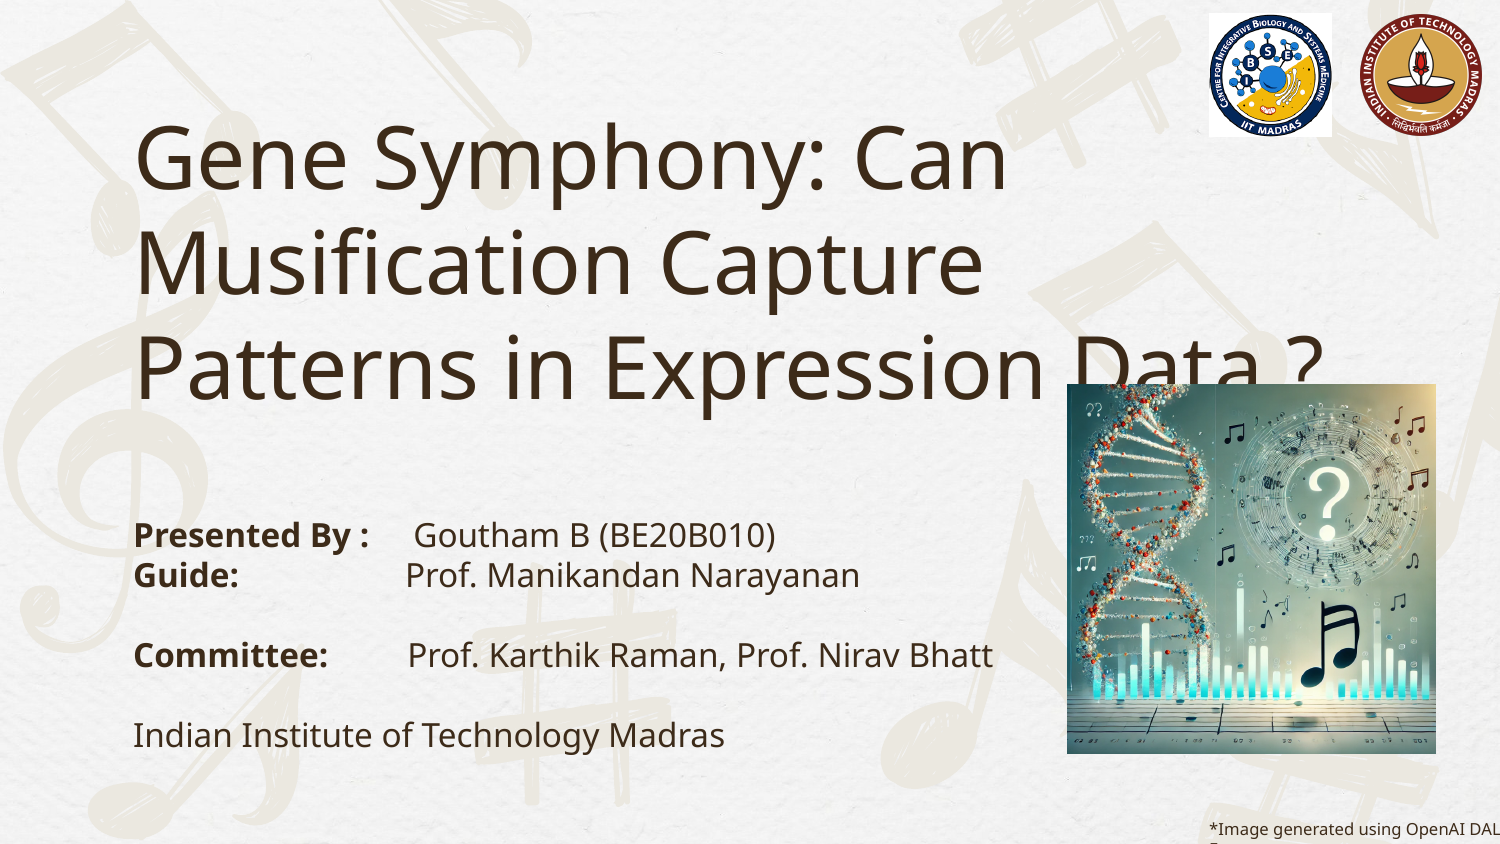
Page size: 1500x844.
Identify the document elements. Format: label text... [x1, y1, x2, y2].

picture [1209, 13, 1332, 137]
subtitle Presented By : Goutham B (BE20B010) Guide: Prof. Manikandan Narayanan Committee: Prof. Karthik Raman, Prof. Nirav Bhatt Indian Institute of Technology Madras [118, 499, 1464, 813]
picture [1360, 14, 1483, 137]
title Gene Symphony: Can Musification Capture Patterns in Expression Data ? [118, 41, 1346, 433]
picture [1066, 384, 1437, 754]
text_box *Image generated using OpenAI DALL-E [1194, 804, 1500, 844]
